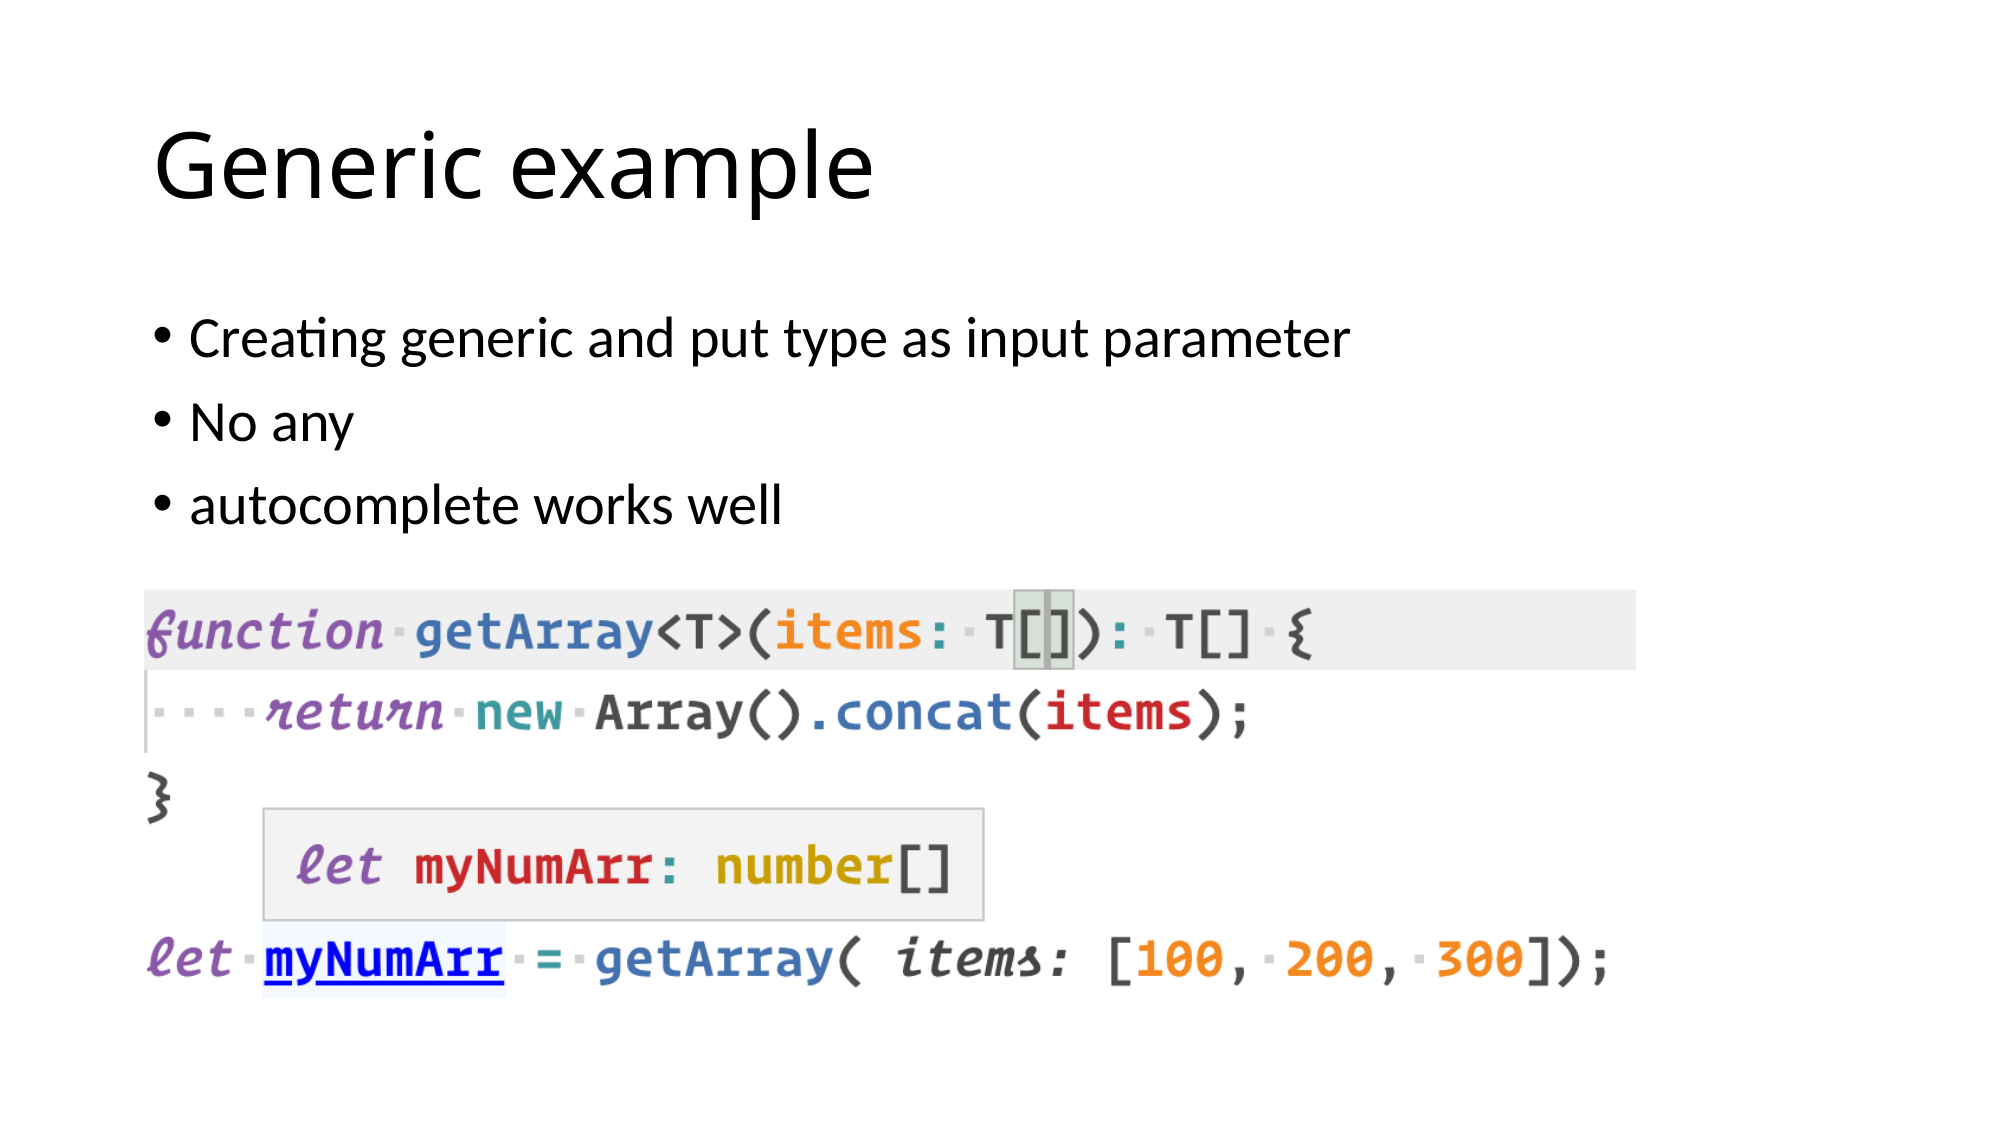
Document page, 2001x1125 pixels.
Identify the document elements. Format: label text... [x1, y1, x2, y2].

list Creating generic and put type as input parameter No any autocomplete works well [137, 299, 1863, 1014]
picture [137, 587, 1636, 1014]
title Generic example [137, 59, 1863, 278]
